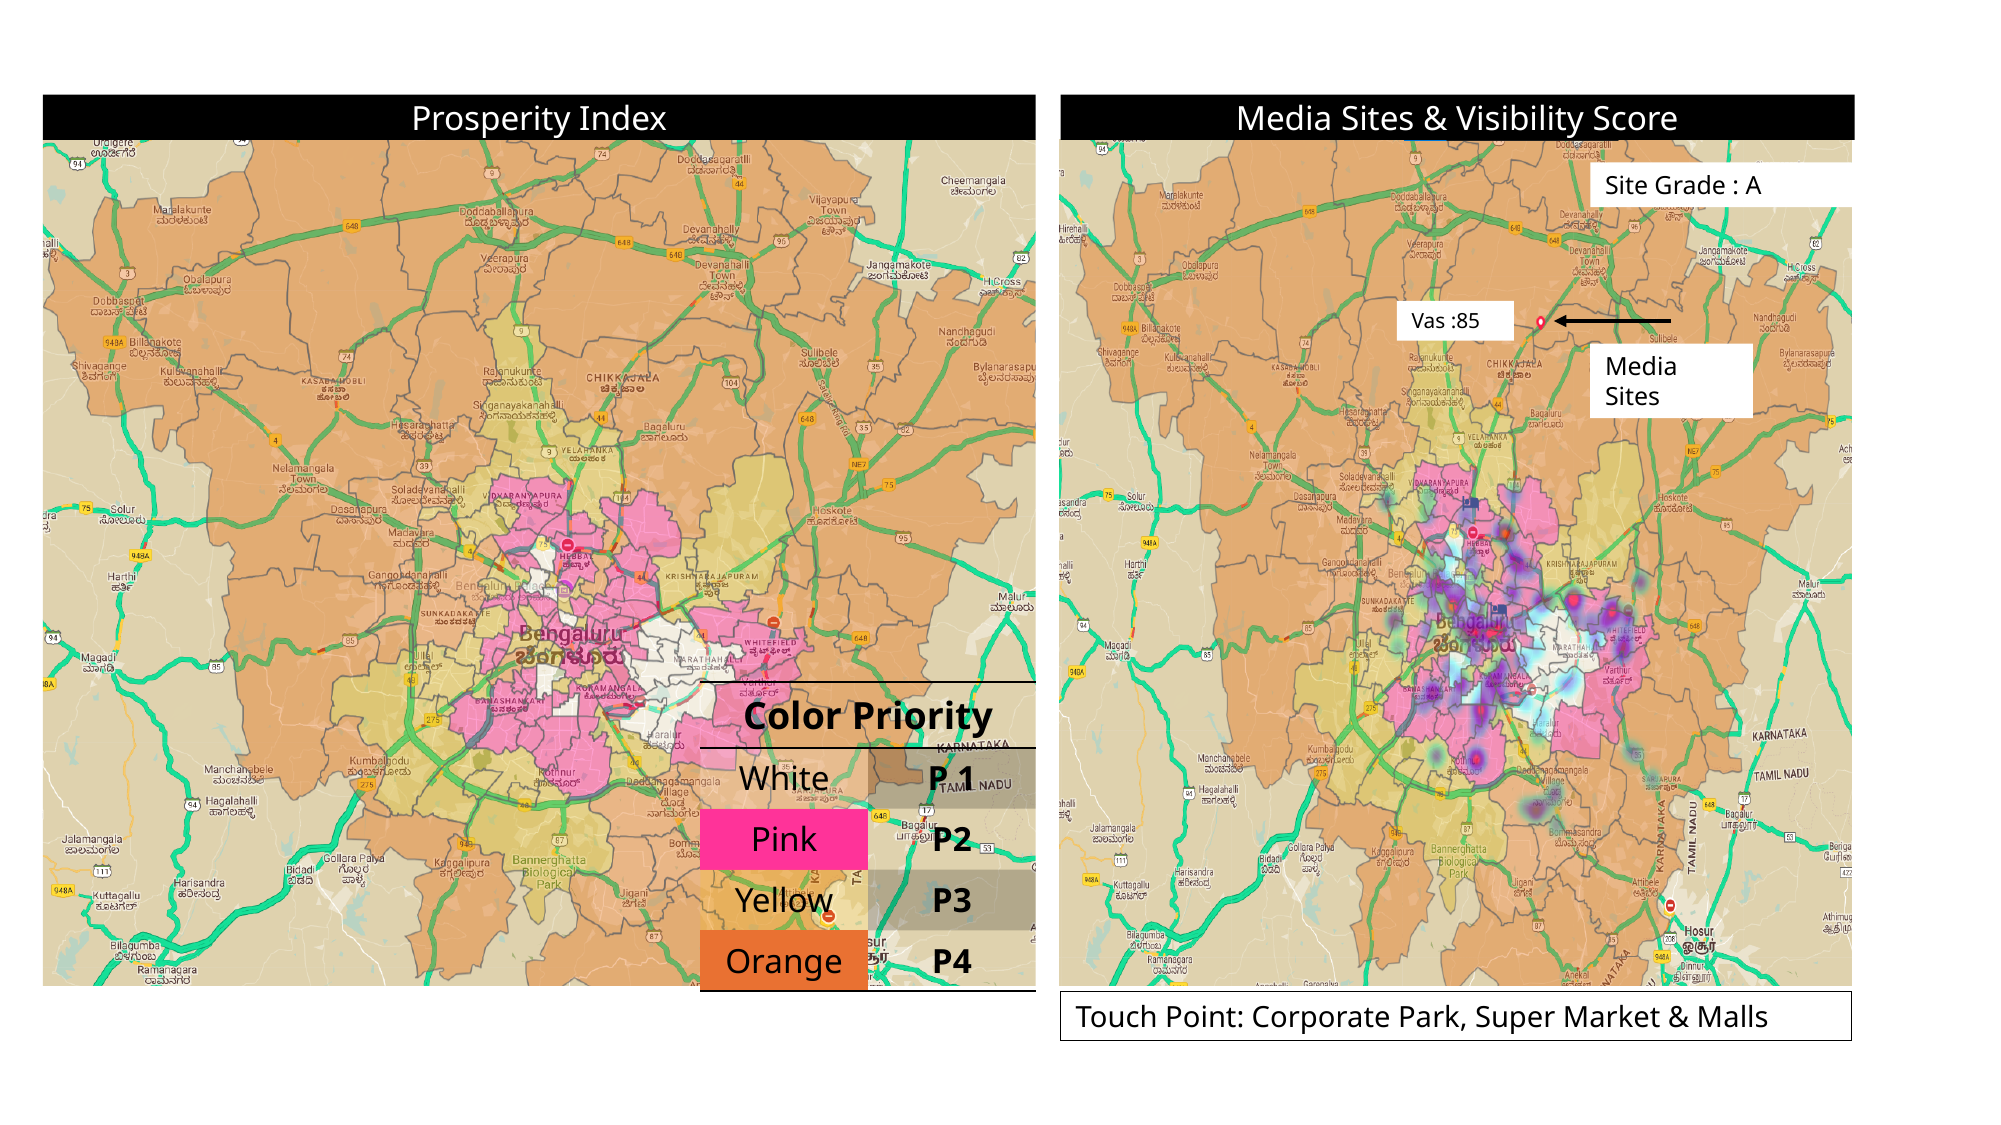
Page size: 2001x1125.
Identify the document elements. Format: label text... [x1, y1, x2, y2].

table_cell Orange [700, 986, 868, 990]
table_cell P4 [868, 986, 1036, 990]
text_box Touch Point: Corporate Park, Super Market & Malls [1060, 991, 1852, 1041]
text_box Prosperity Index [41, 93, 1037, 141]
text_box Media Sites & Visibility Score [1059, 93, 1856, 141]
picture [1058, 139, 1852, 986]
picture [42, 139, 1037, 986]
